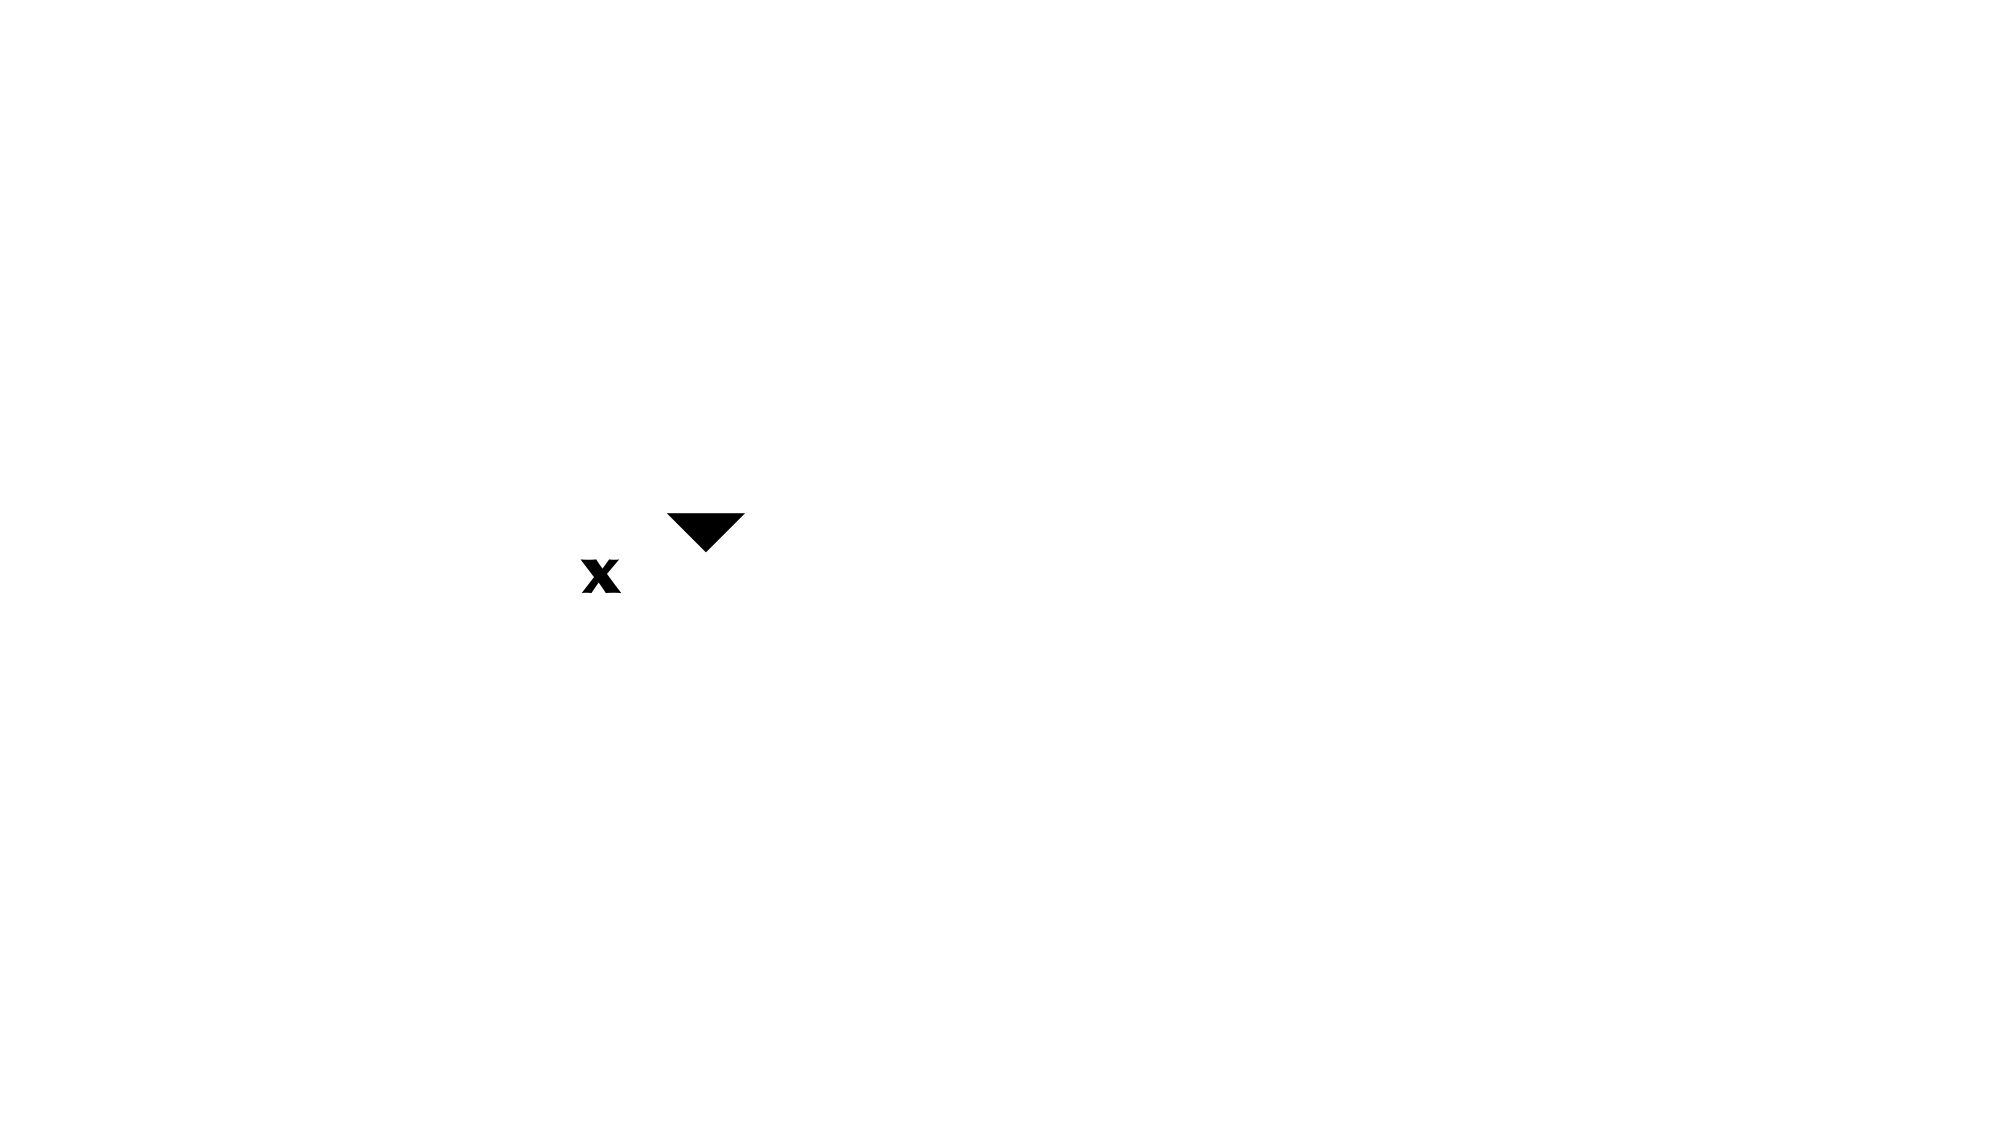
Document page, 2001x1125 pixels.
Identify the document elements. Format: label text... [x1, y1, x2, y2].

text_box   [563, 447, 2000, 613]
